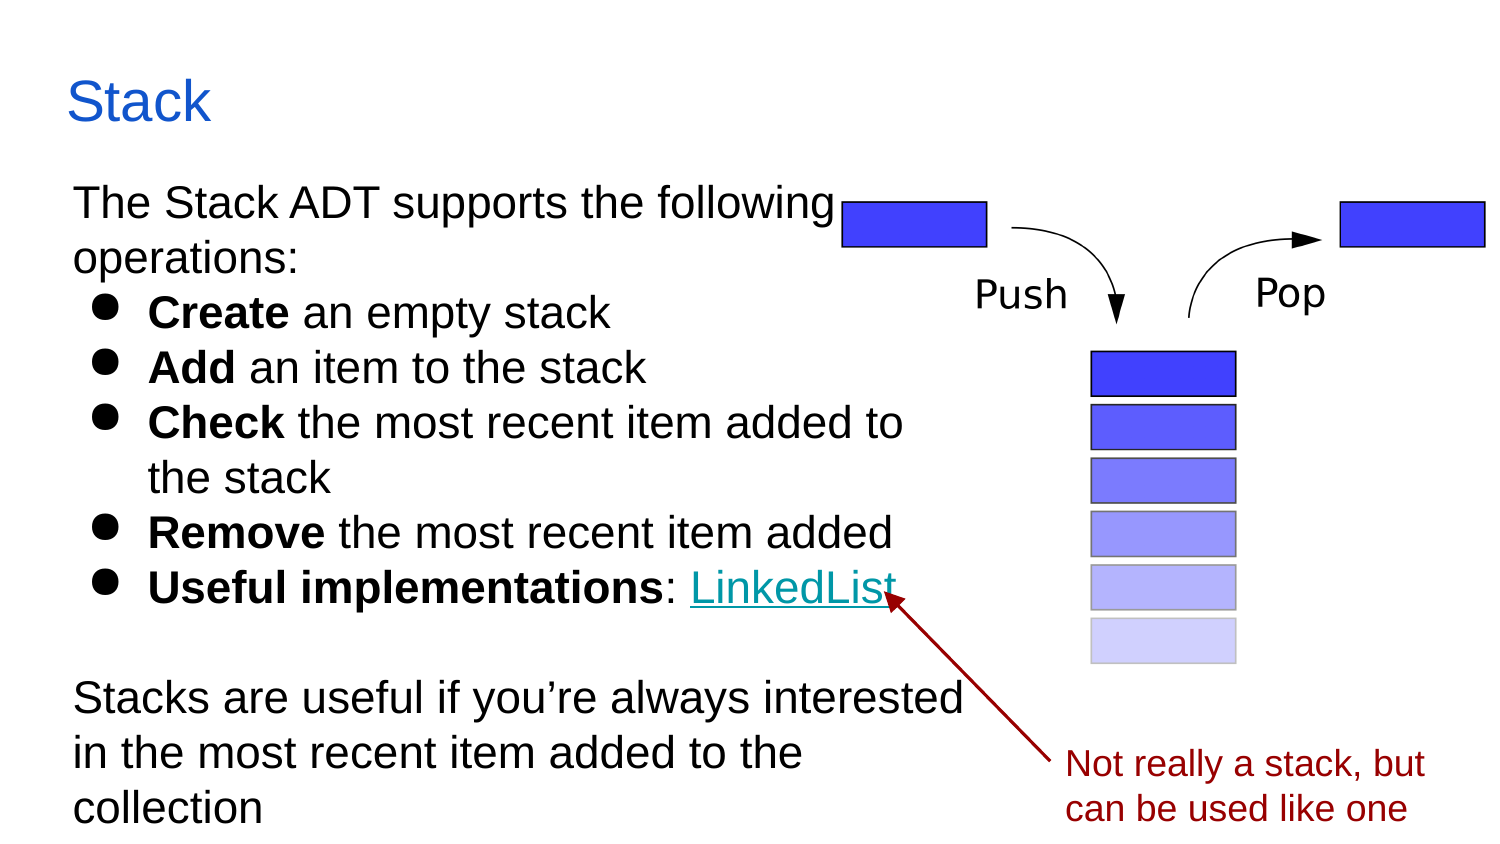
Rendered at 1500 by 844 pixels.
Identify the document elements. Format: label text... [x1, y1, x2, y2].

text_box The Stack ADT supports the following operations: Create an empty stack Add an item to the stack Check the most recent item added to the stack Remove the most recent item added Useful implementations: LinkedList Stacks are useful if you’re always interested in the most recent item added to the collection [57, 157, 988, 736]
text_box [883, 590, 1442, 799]
picture [838, 199, 1487, 666]
title Stack [51, 48, 1449, 142]
